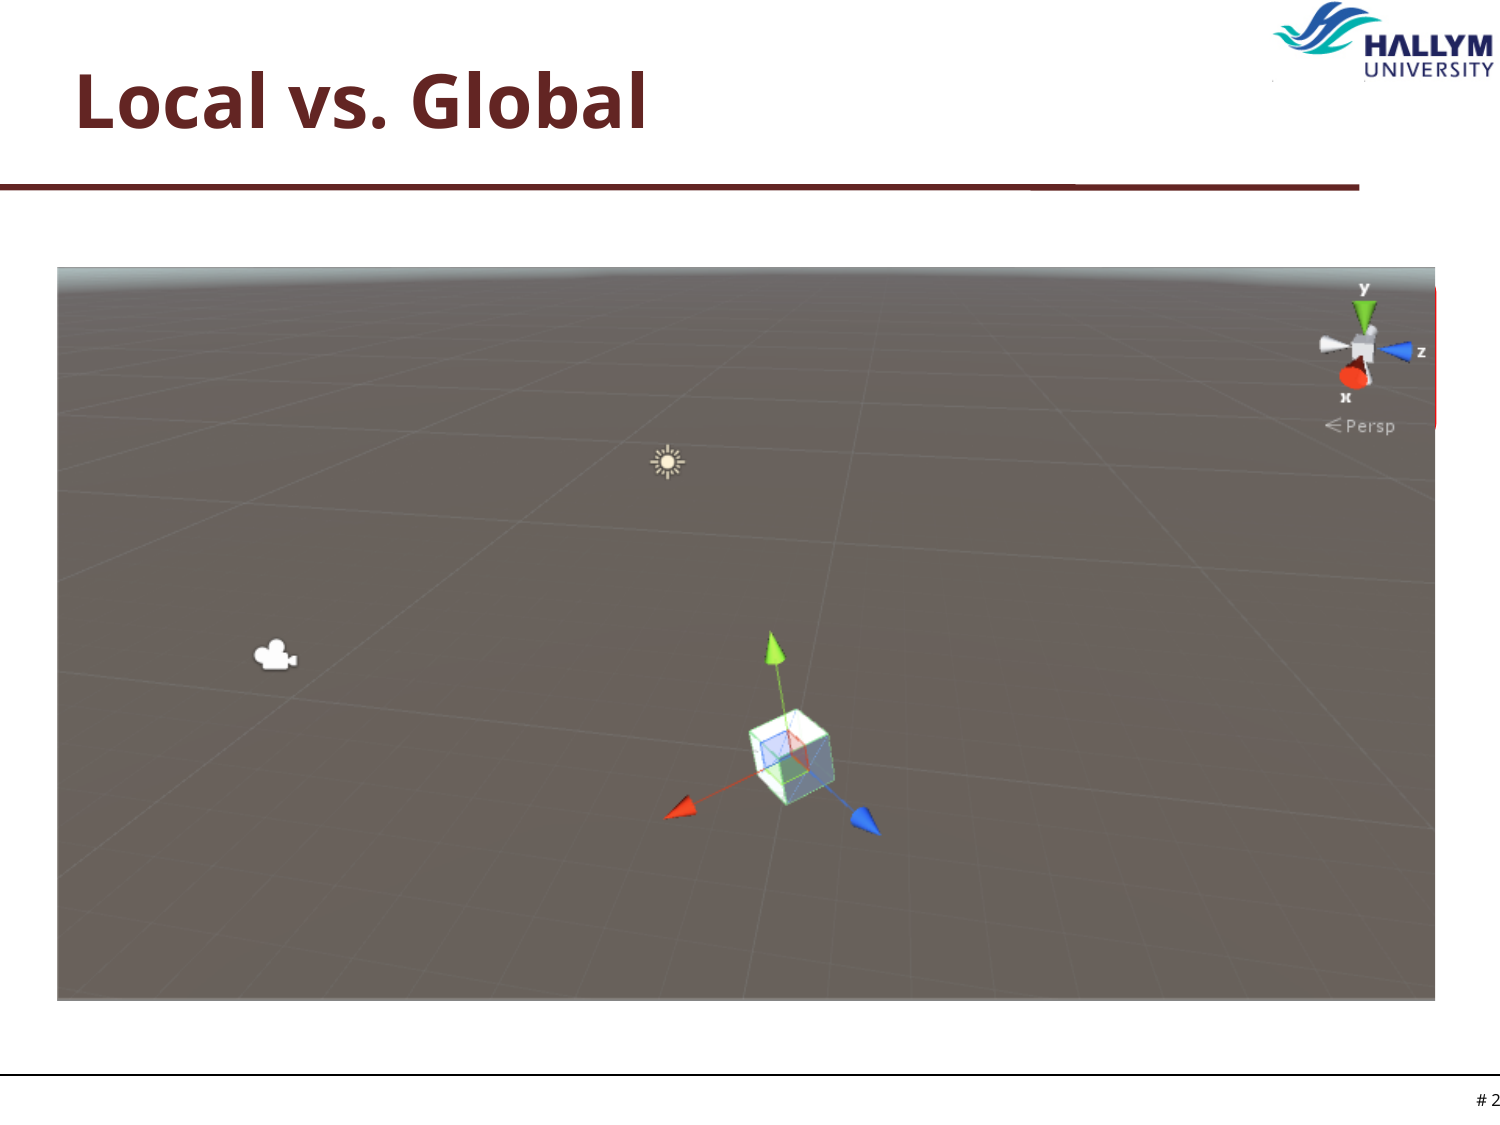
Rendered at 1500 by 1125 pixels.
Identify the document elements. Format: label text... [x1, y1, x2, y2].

title Local vs. Global [44, 33, 1395, 164]
picture [57, 266, 1436, 1002]
picture [1269, 0, 1500, 82]
